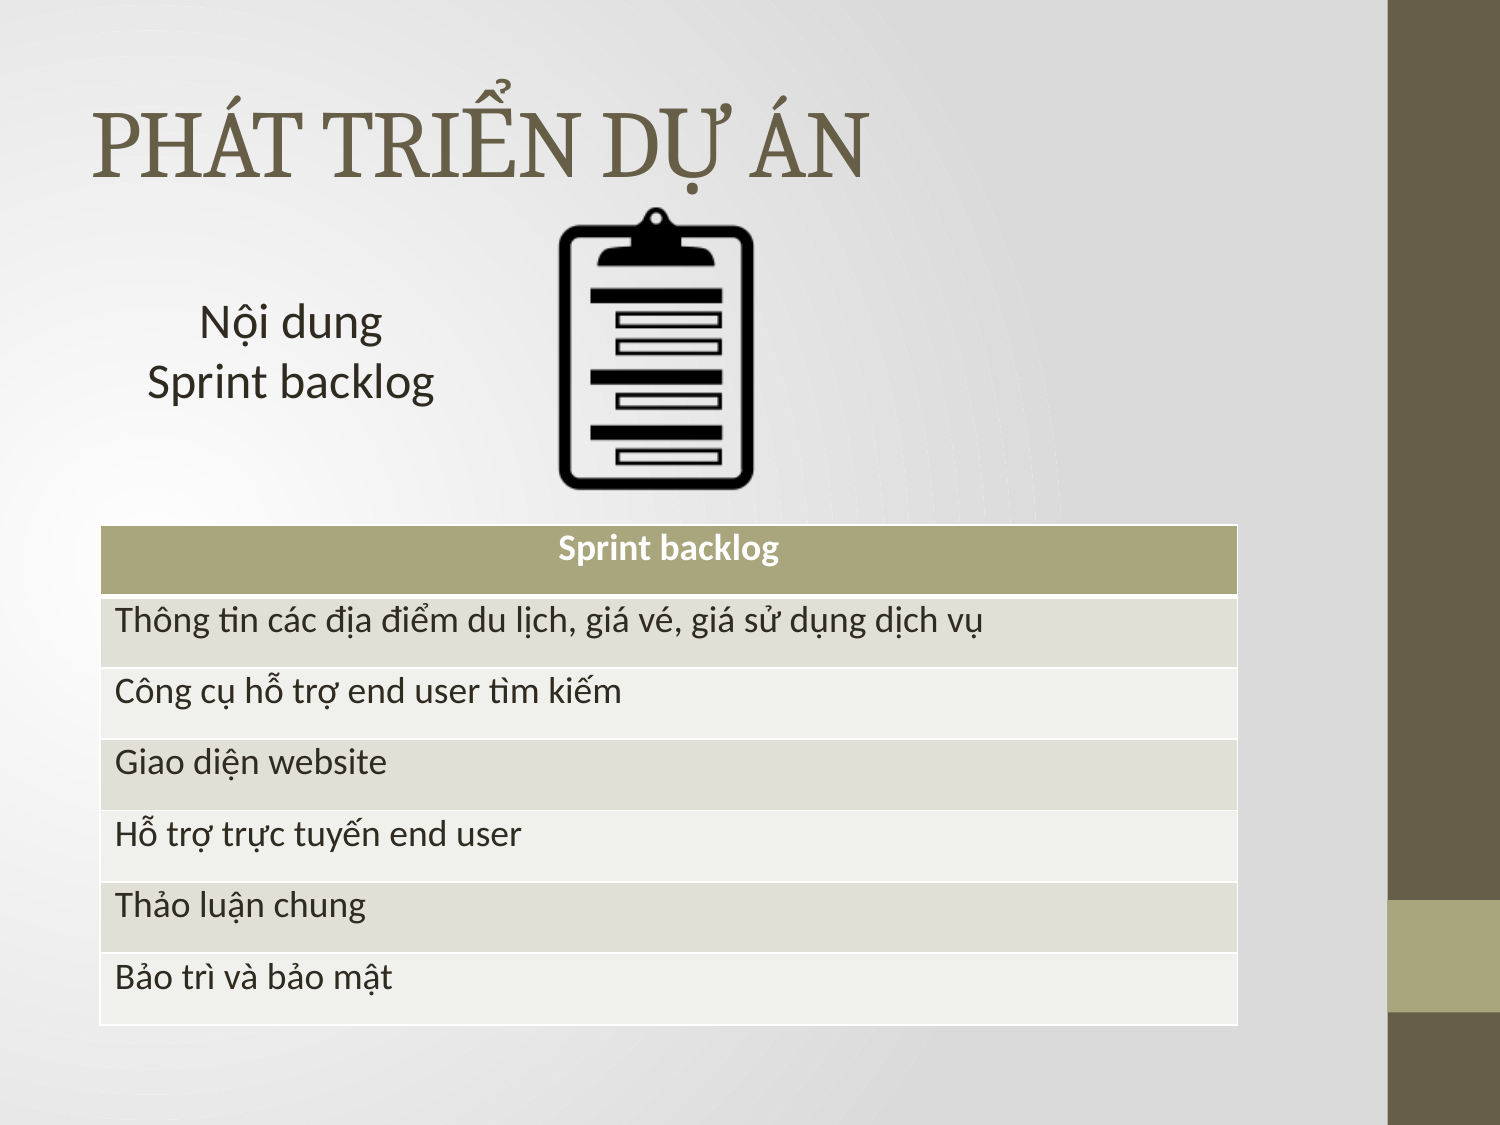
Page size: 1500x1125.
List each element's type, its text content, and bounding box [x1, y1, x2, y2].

table_header Sprint backlog [101, 526, 1237, 594]
table_cell Bảo trì và bảo mật [101, 954, 1237, 1024]
table_cell Giao diện website [101, 740, 1237, 810]
table_cell Công cụ hỗ trợ end user tìm kiếm [101, 669, 1237, 738]
table_cell Thảo luận chung [101, 883, 1237, 952]
picture [499, 192, 813, 506]
table_cell Hỗ trợ trực tuyến end user [101, 811, 1237, 881]
text_box Nội dung Sprint backlog [82, 281, 496, 416]
table_cell Thông tin các địa điểm du lịch, giá vé, giá sử dụng dịch vụ [101, 599, 1237, 667]
title PHÁT TRIỂN DỰ ÁN [75, 45, 1325, 233]
